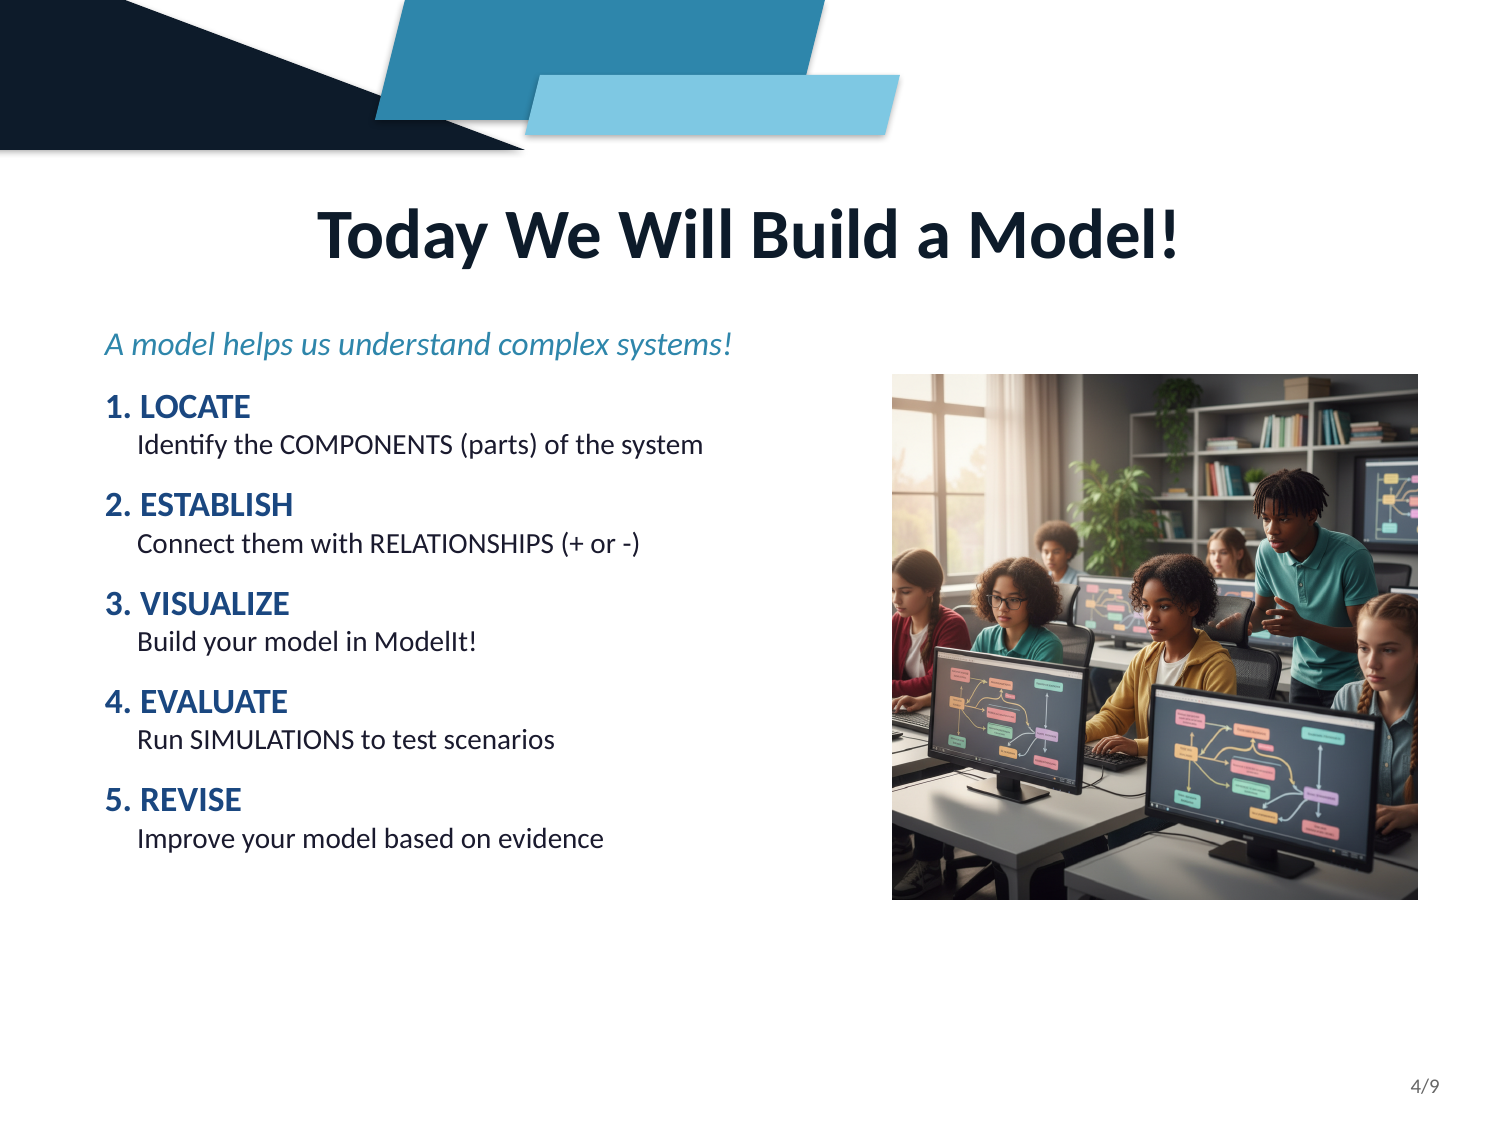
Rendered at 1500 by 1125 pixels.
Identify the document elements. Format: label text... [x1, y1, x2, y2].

text_box A model helps us understand complex systems! 1. LOCATE Identify the COMPONENTS (parts) of the system 2. ESTABLISH Connect them with RELATIONSHIPS (+ or -) 3. VISUALIZE Build your model in ModelIt! 4. EVALUATE Run SIMULATIONS to test scenarios 5. REVISE Improve your model based on evidence [89, 314, 870, 862]
text_box [0, 0, 526, 151]
text_box [374, 0, 826, 121]
picture [892, 374, 1418, 901]
text_box [524, 74, 901, 136]
text_box 4/9 [1395, 1065, 1455, 1105]
text_box Today We Will Build a Model! [302, 179, 1198, 280]
